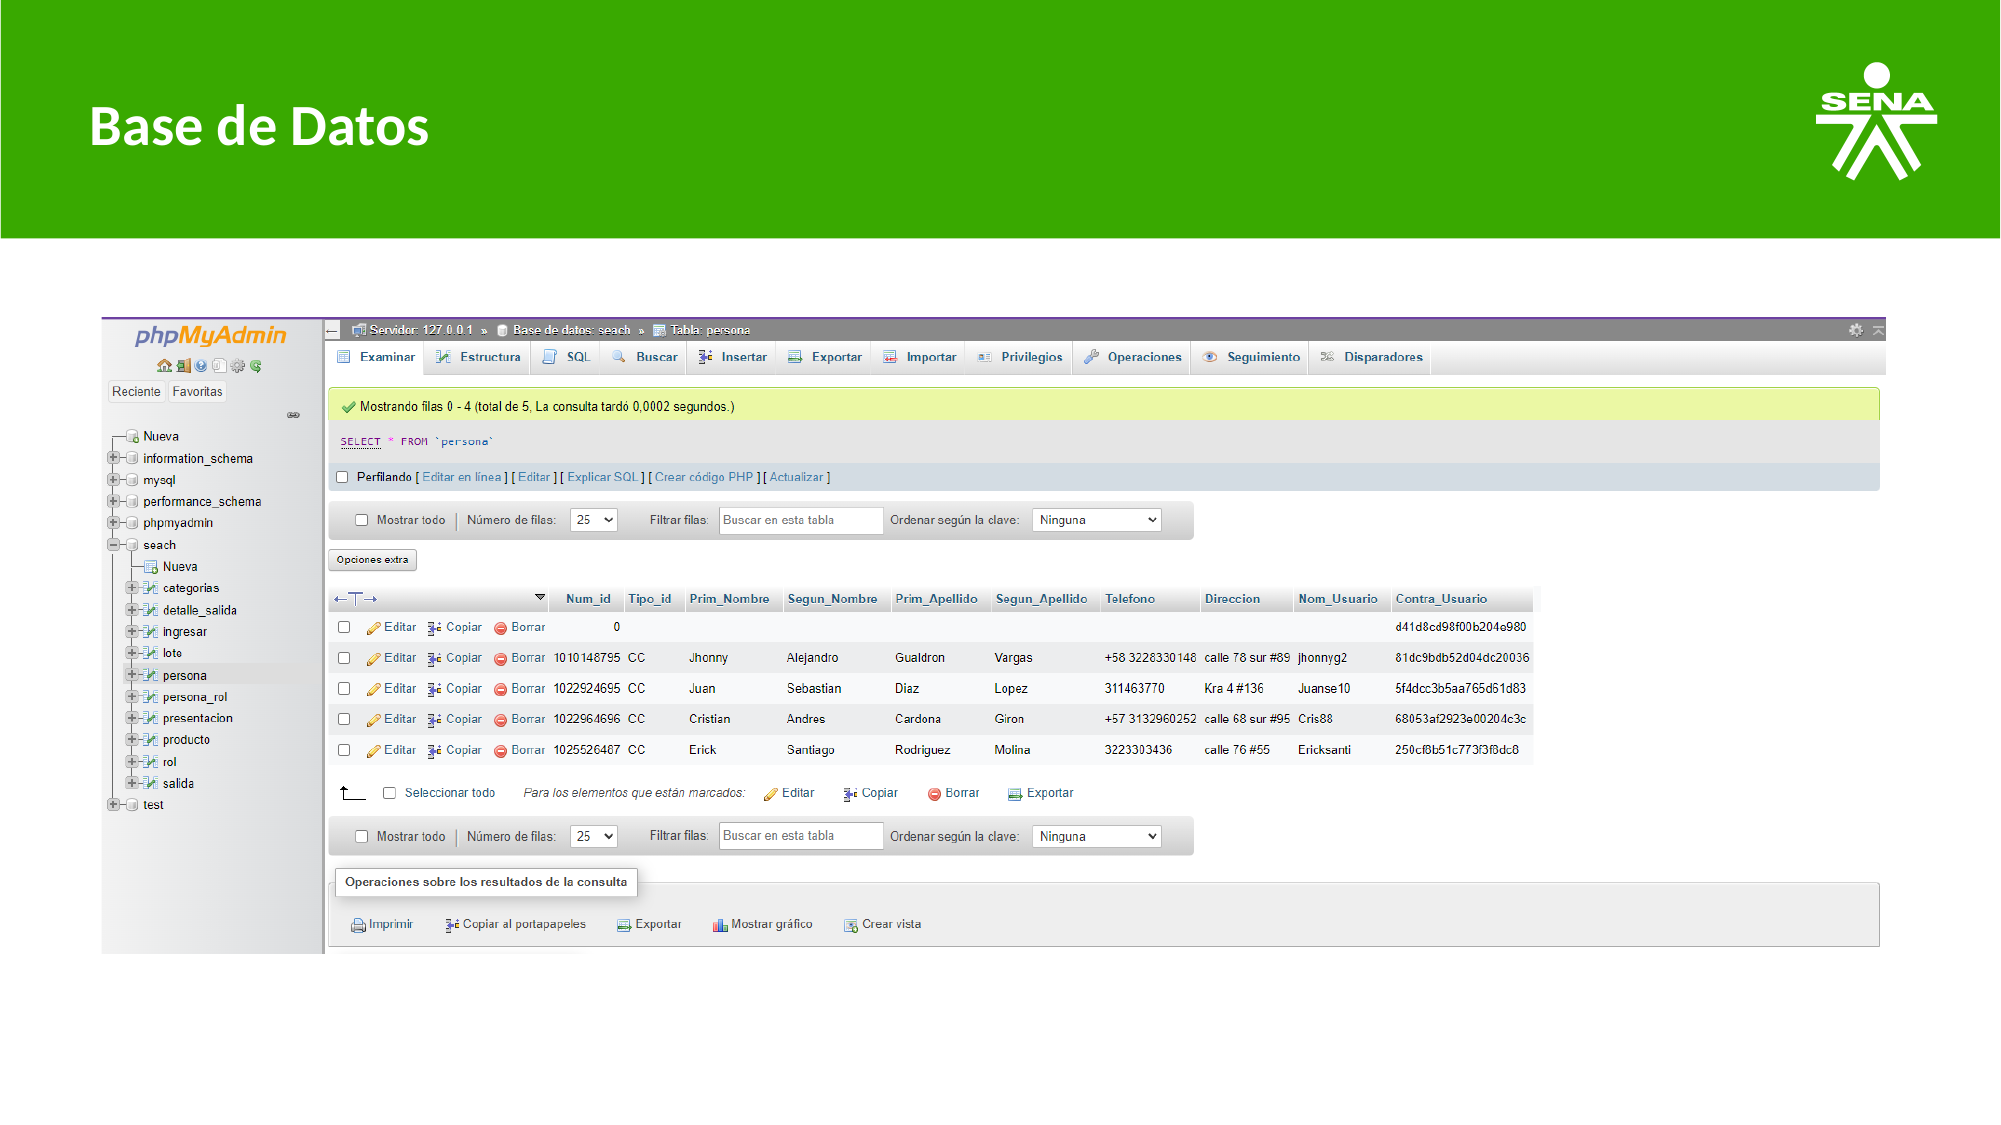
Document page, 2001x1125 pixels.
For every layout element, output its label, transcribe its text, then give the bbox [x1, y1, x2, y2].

picture [0, 0, 2001, 1125]
title Base de Datos [74, 18, 1800, 236]
